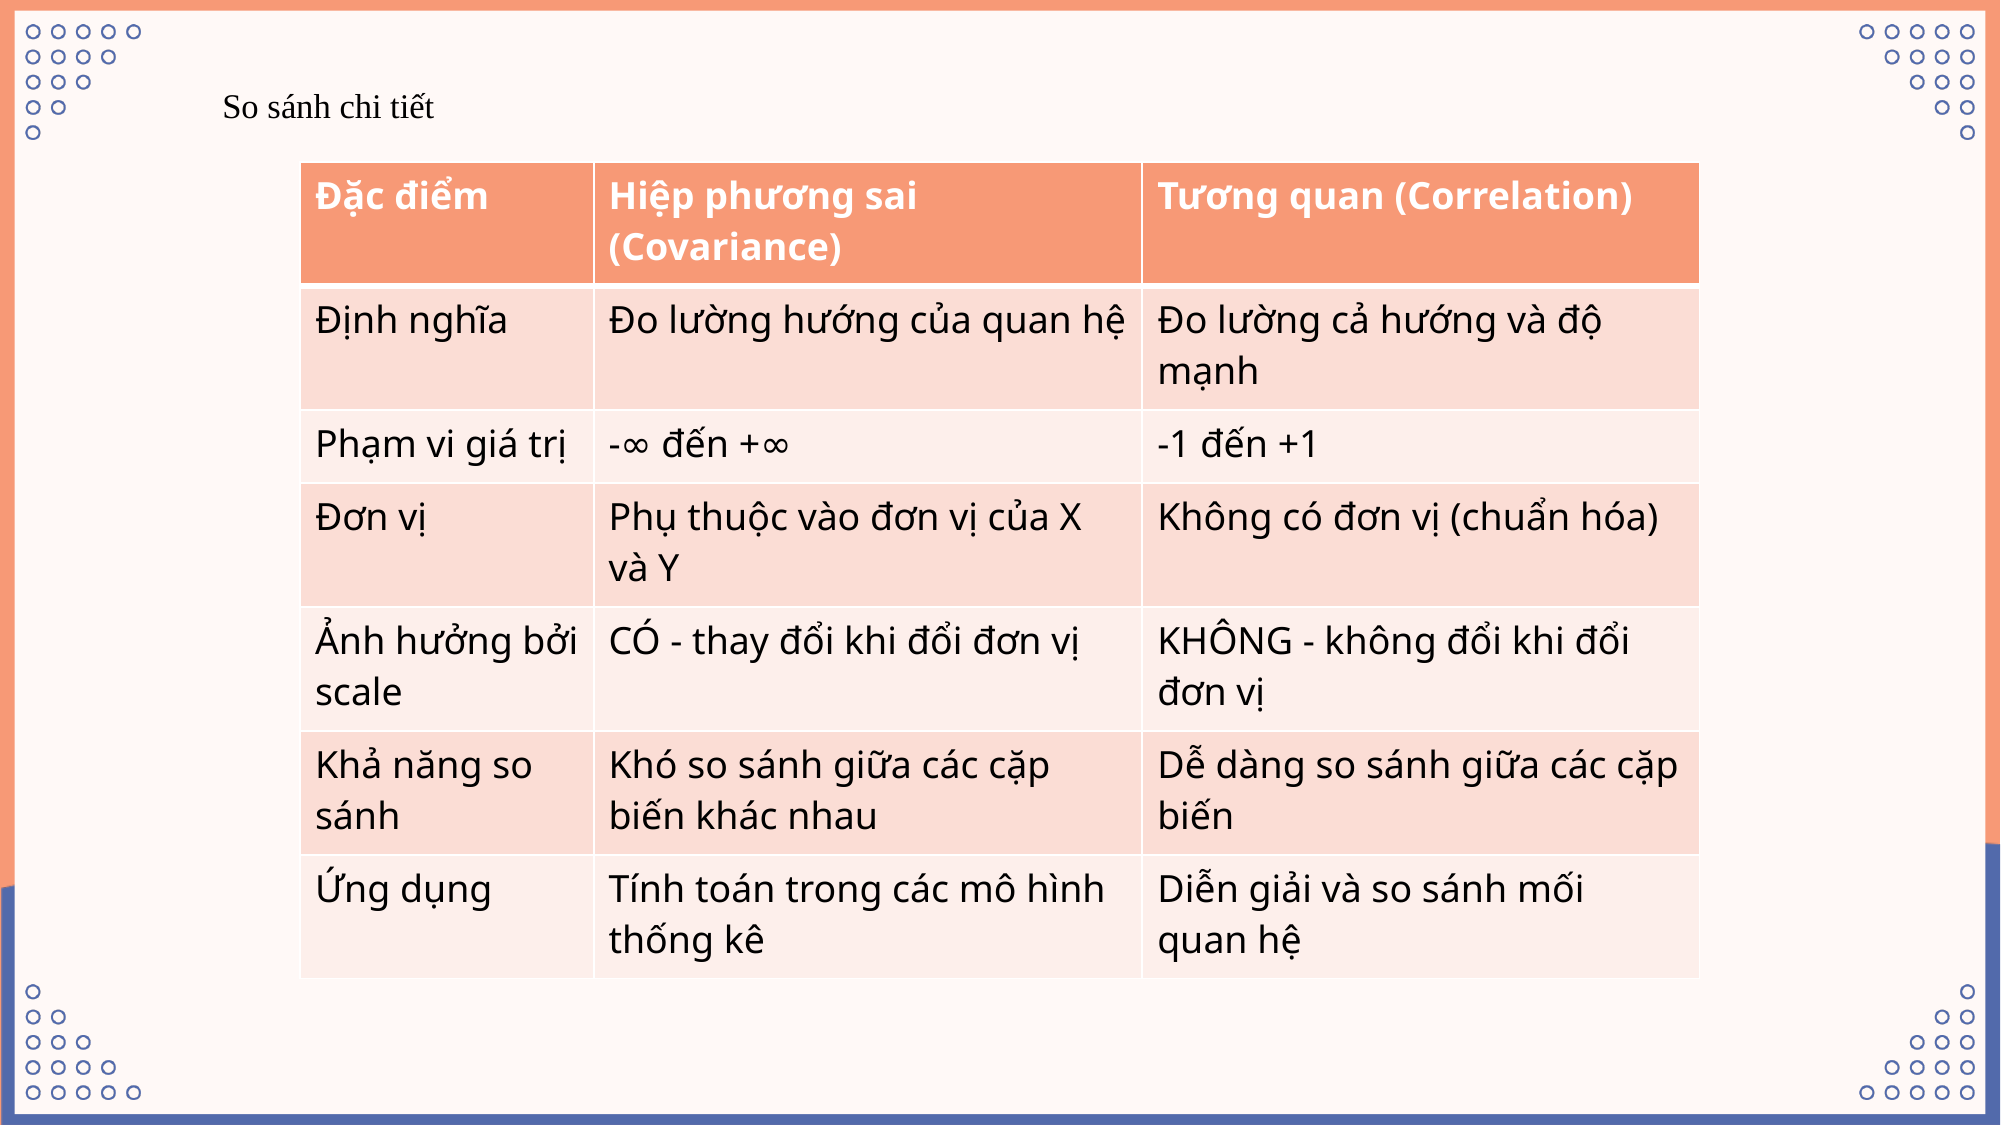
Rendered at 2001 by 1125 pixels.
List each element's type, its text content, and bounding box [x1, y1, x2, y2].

table_cell Phạm vi giá trị [301, 411, 593, 482]
table_cell CÓ - thay đổi khi đổi đơn vị [595, 608, 1141, 730]
table_cell Khó so sánh giữa các cặp biến khác nhau [595, 732, 1141, 854]
table_header Đặc điểm [301, 163, 593, 283]
picture [25, 984, 141, 1100]
table_cell Dễ dàng so sánh giữa các cặp biến [1143, 732, 1699, 854]
table_cell Không có đơn vị (chuẩn hóa) [1143, 484, 1699, 606]
table_cell Tính toán trong các mô hình thống kê [595, 856, 1141, 978]
table_cell Đơn vị [301, 484, 593, 606]
table_cell -∞ đến +∞ [595, 411, 1141, 482]
table_cell Khả năng so sánh [301, 732, 593, 854]
table_cell -1 đến +1 [1143, 411, 1699, 482]
text_box So sánh chi tiết [189, 55, 548, 134]
picture [1859, 24, 1975, 140]
table_cell Đo lường cả hướng và độ mạnh [1143, 289, 1699, 409]
table_cell Định nghĩa [301, 289, 593, 409]
picture [25, 24, 141, 140]
table_cell Phụ thuộc vào đơn vị của X và Y [595, 484, 1141, 606]
table_cell Đo lường hướng của quan hệ [595, 289, 1141, 409]
table_cell Ảnh hưởng bởi scale [301, 608, 593, 730]
table_cell KHÔNG - không đổi khi đổi đơn vị [1143, 608, 1699, 730]
table_cell Diễn giải và so sánh mối quan hệ [1143, 856, 1699, 978]
picture [3, 842, 2000, 1125]
picture [1859, 984, 1975, 1100]
table_header Hiệp phương sai (Covariance) [595, 163, 1141, 283]
table_cell Ứng dụng [301, 856, 593, 978]
table_header Tương quan (Correlation) [1143, 163, 1699, 283]
